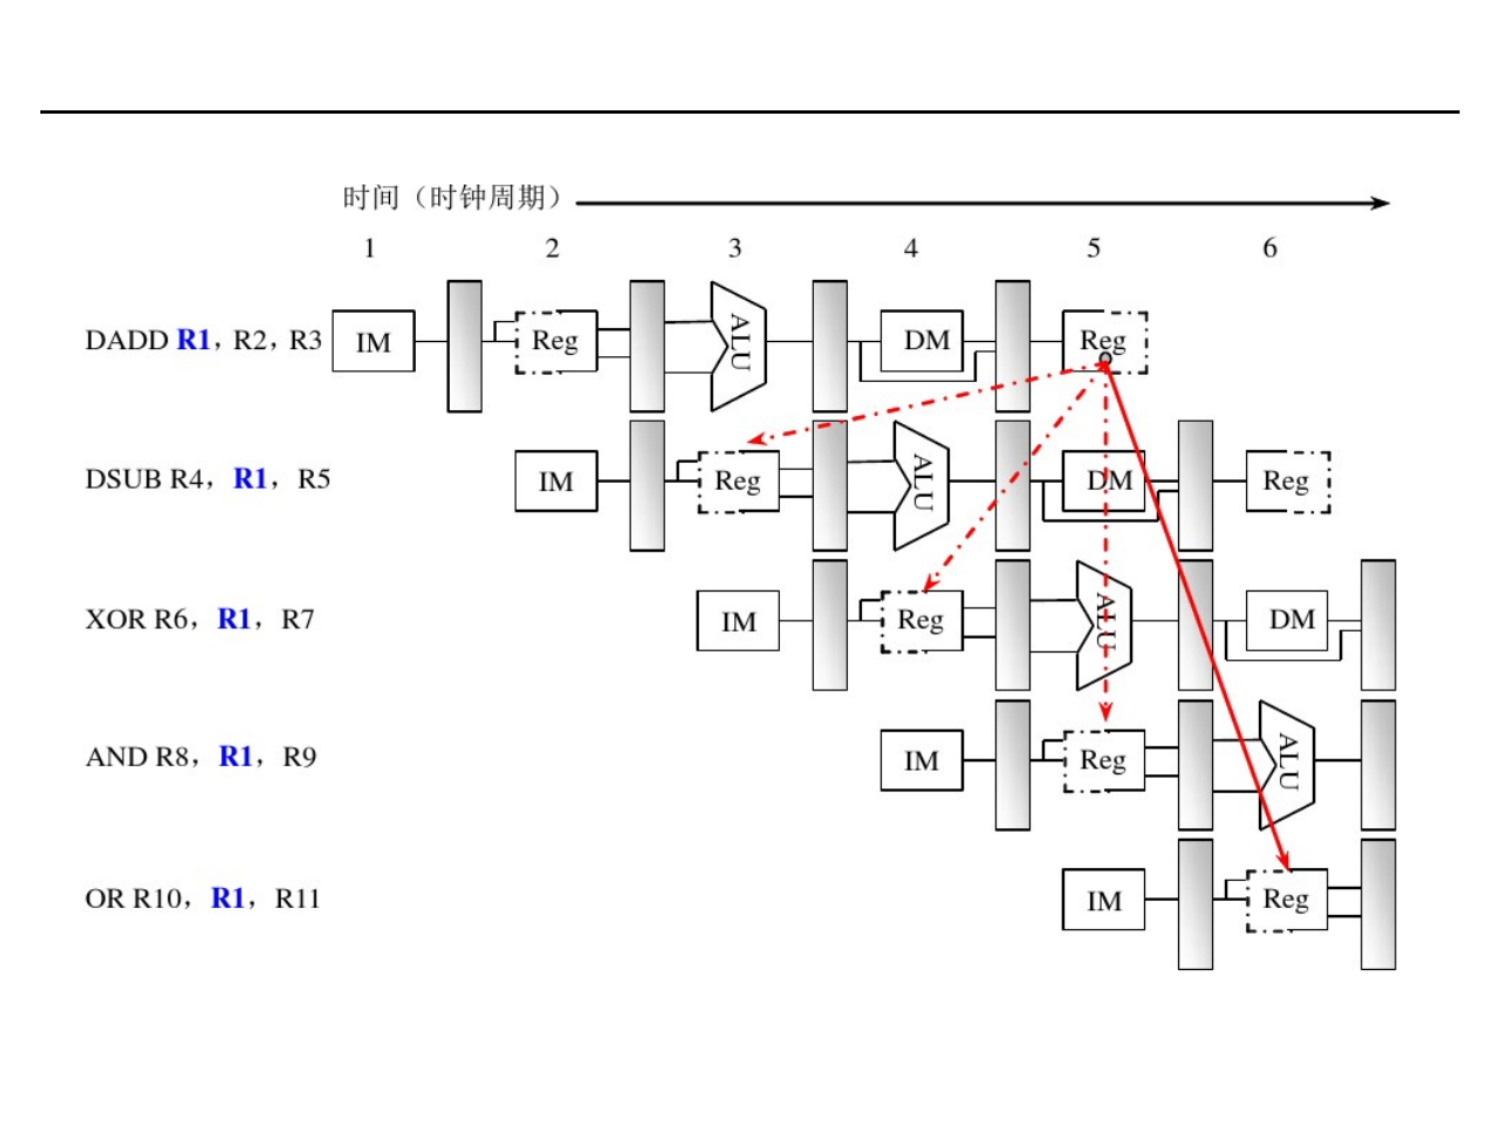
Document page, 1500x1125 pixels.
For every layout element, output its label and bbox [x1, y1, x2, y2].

picture [52, 184, 1425, 977]
